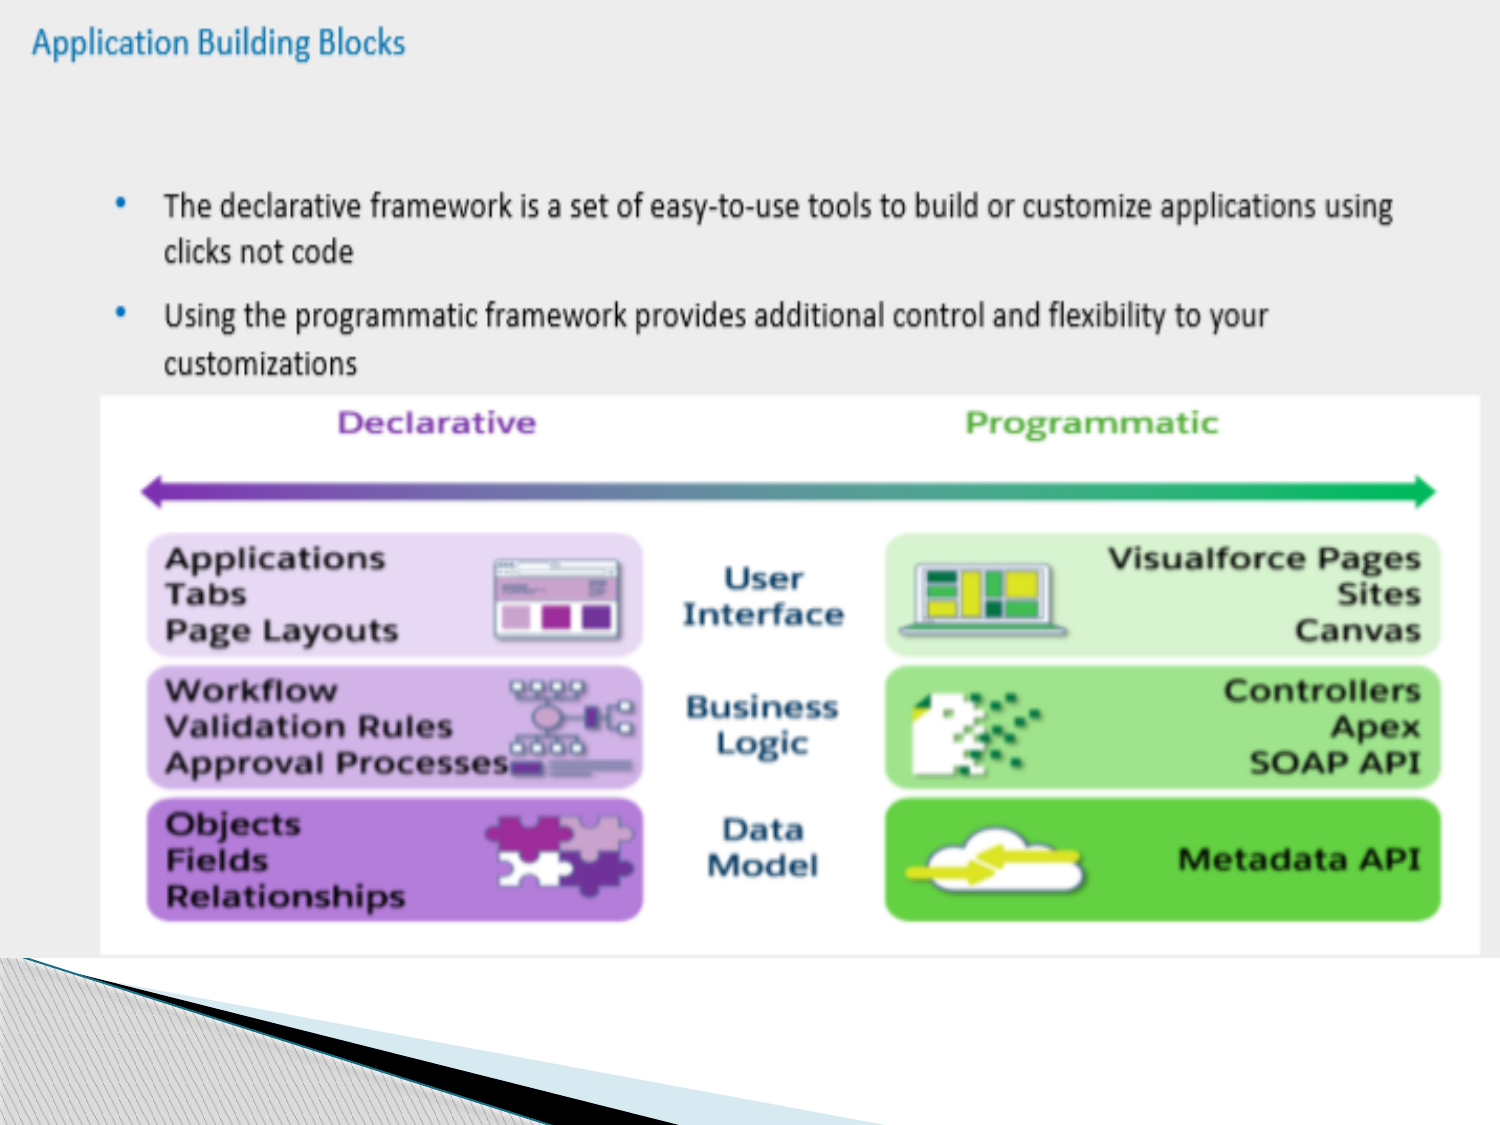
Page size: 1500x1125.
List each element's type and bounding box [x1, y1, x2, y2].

picture [0, 0, 1500, 958]
